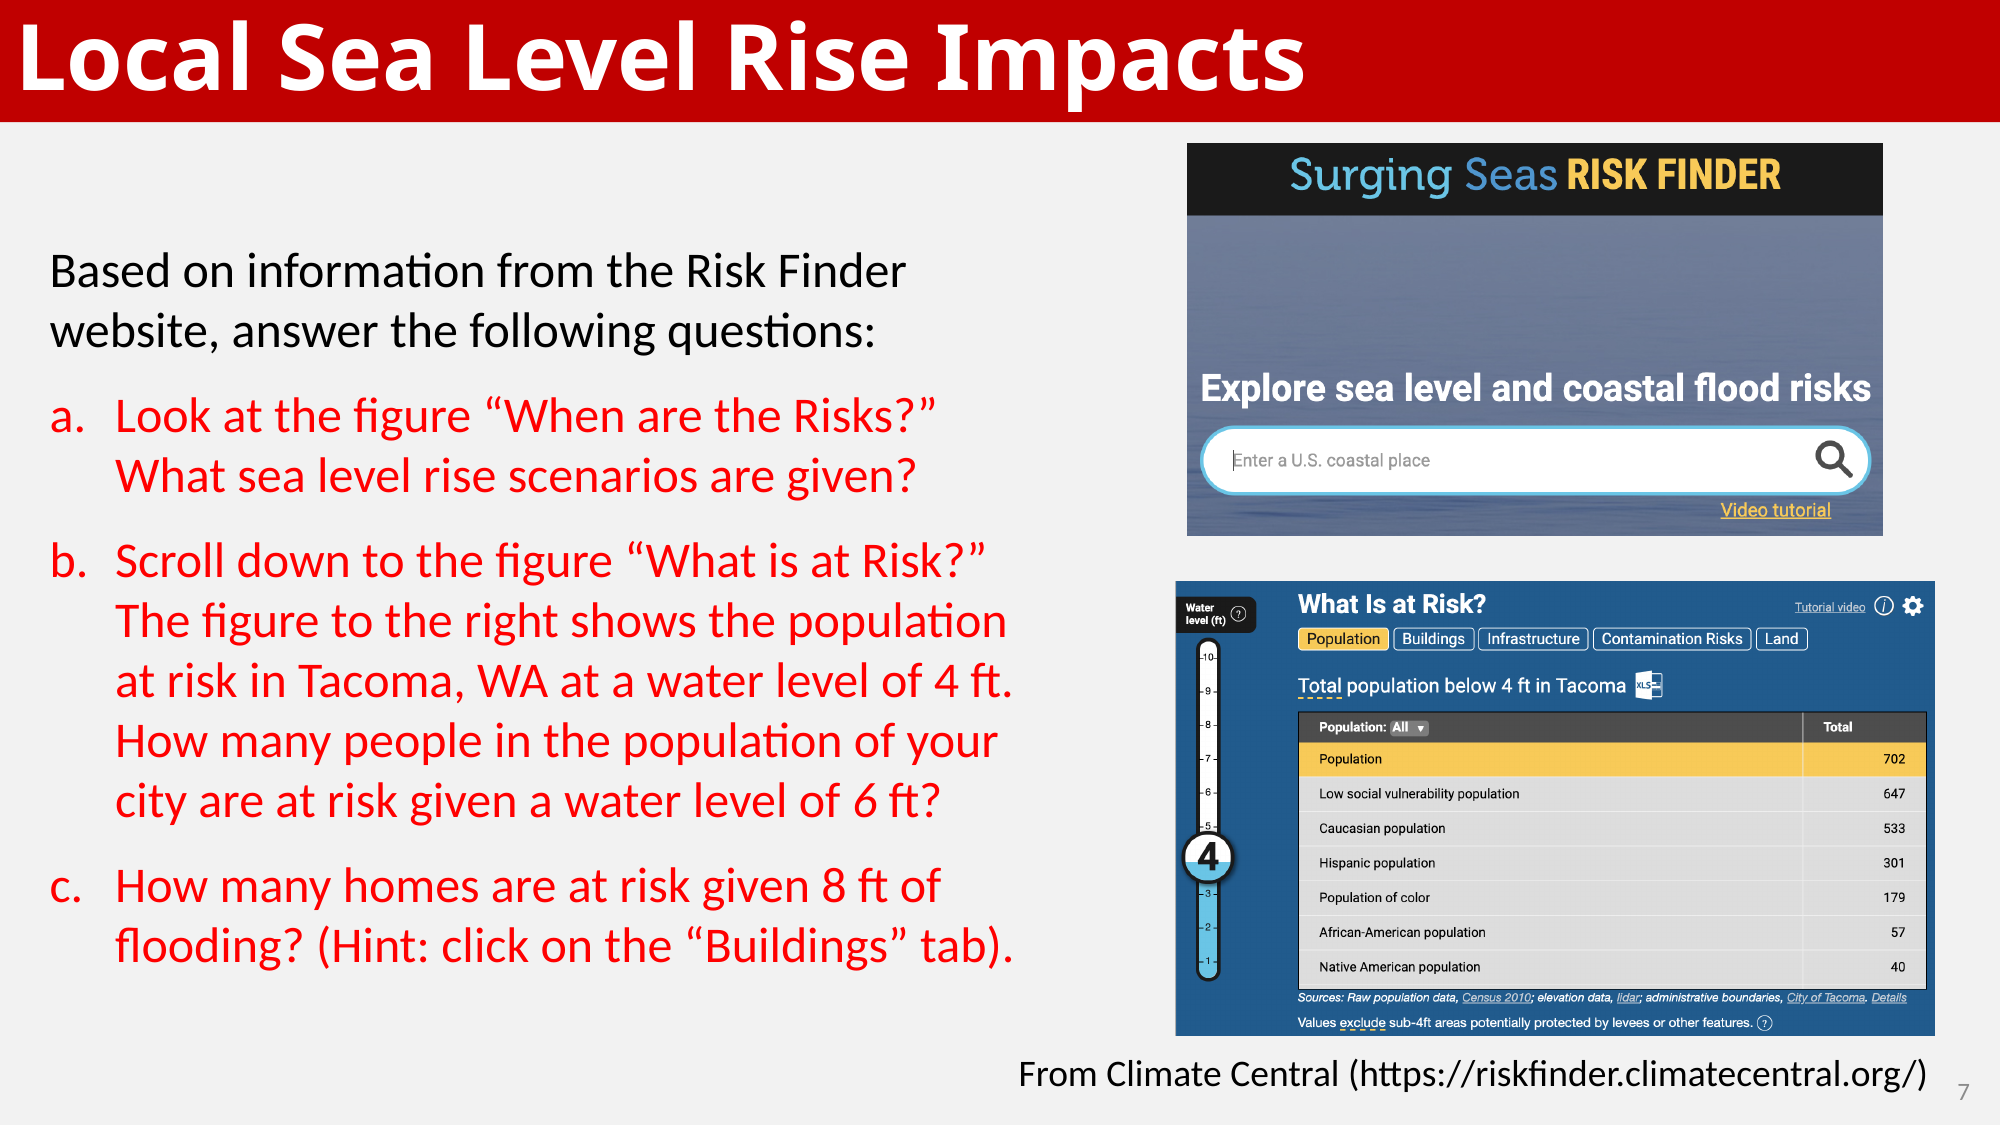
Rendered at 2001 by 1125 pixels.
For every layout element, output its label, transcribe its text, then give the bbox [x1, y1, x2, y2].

picture [1187, 143, 1883, 536]
text_box From Climate Central (https://riskfinder.climatecentral.org/) [1003, 1041, 1980, 1101]
slide_number 7 [1535, 1060, 1986, 1121]
picture [1175, 581, 1935, 1036]
text_box Based on information from the Risk Finder website, answer the following questions: Look at the figure “When are the Risks?” What sea level rise scenarios are given? Scroll down to the figure “What is at Risk?” The figure to the right shows the population at risk in Tacoma, WA at a water level of 4 ft. How many people in the population of your city are at risk given a water level of 6 ft? How many homes are at risk given 8 ft of flooding? (Hint: click on the “Buildings” tab). [34, 229, 1060, 980]
title Local Sea Level Rise Impacts [0, 0, 2000, 123]
